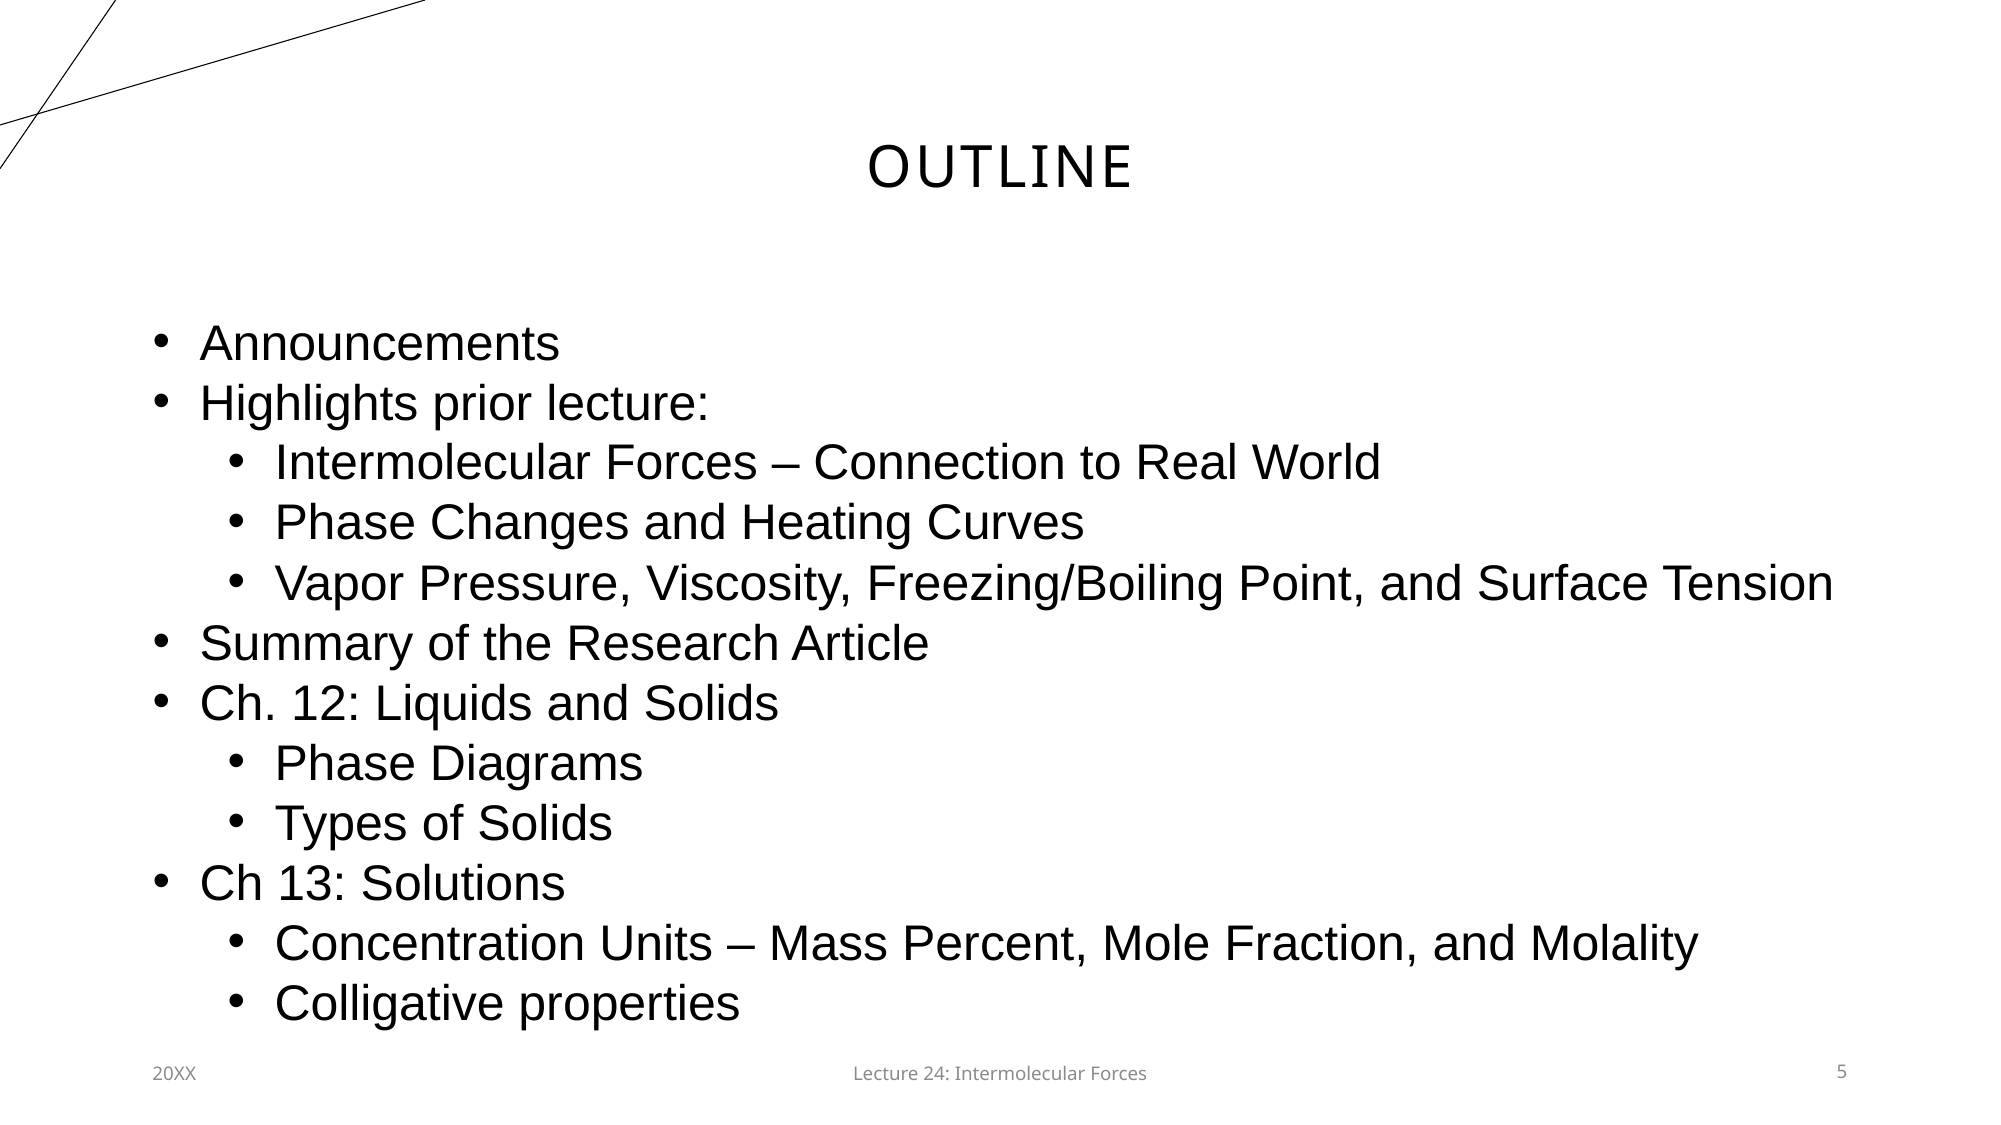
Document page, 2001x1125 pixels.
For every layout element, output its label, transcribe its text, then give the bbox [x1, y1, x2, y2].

text_box Announcements Highlights prior lecture: Intermolecular Forces – Connection to Real World Phase Changes and Heating Curves Vapor Pressure, Viscosity, Freezing/Boiling Point, and Surface Tension Summary of the Research Article Ch. 12: Liquids and Solids Phase Diagrams Types of Solids Ch 13: Solutions Concentration Units – Mass Percent, Mole Fraction, and Molality Colligative properties [137, 302, 1858, 1038]
slide_number 20XX [137, 1042, 588, 1103]
title Outline [137, 59, 1863, 278]
slide_number 5 [1412, 1042, 1863, 1103]
footer Lecture 24: Intermolecular Forces​ [662, 1042, 1338, 1103]
